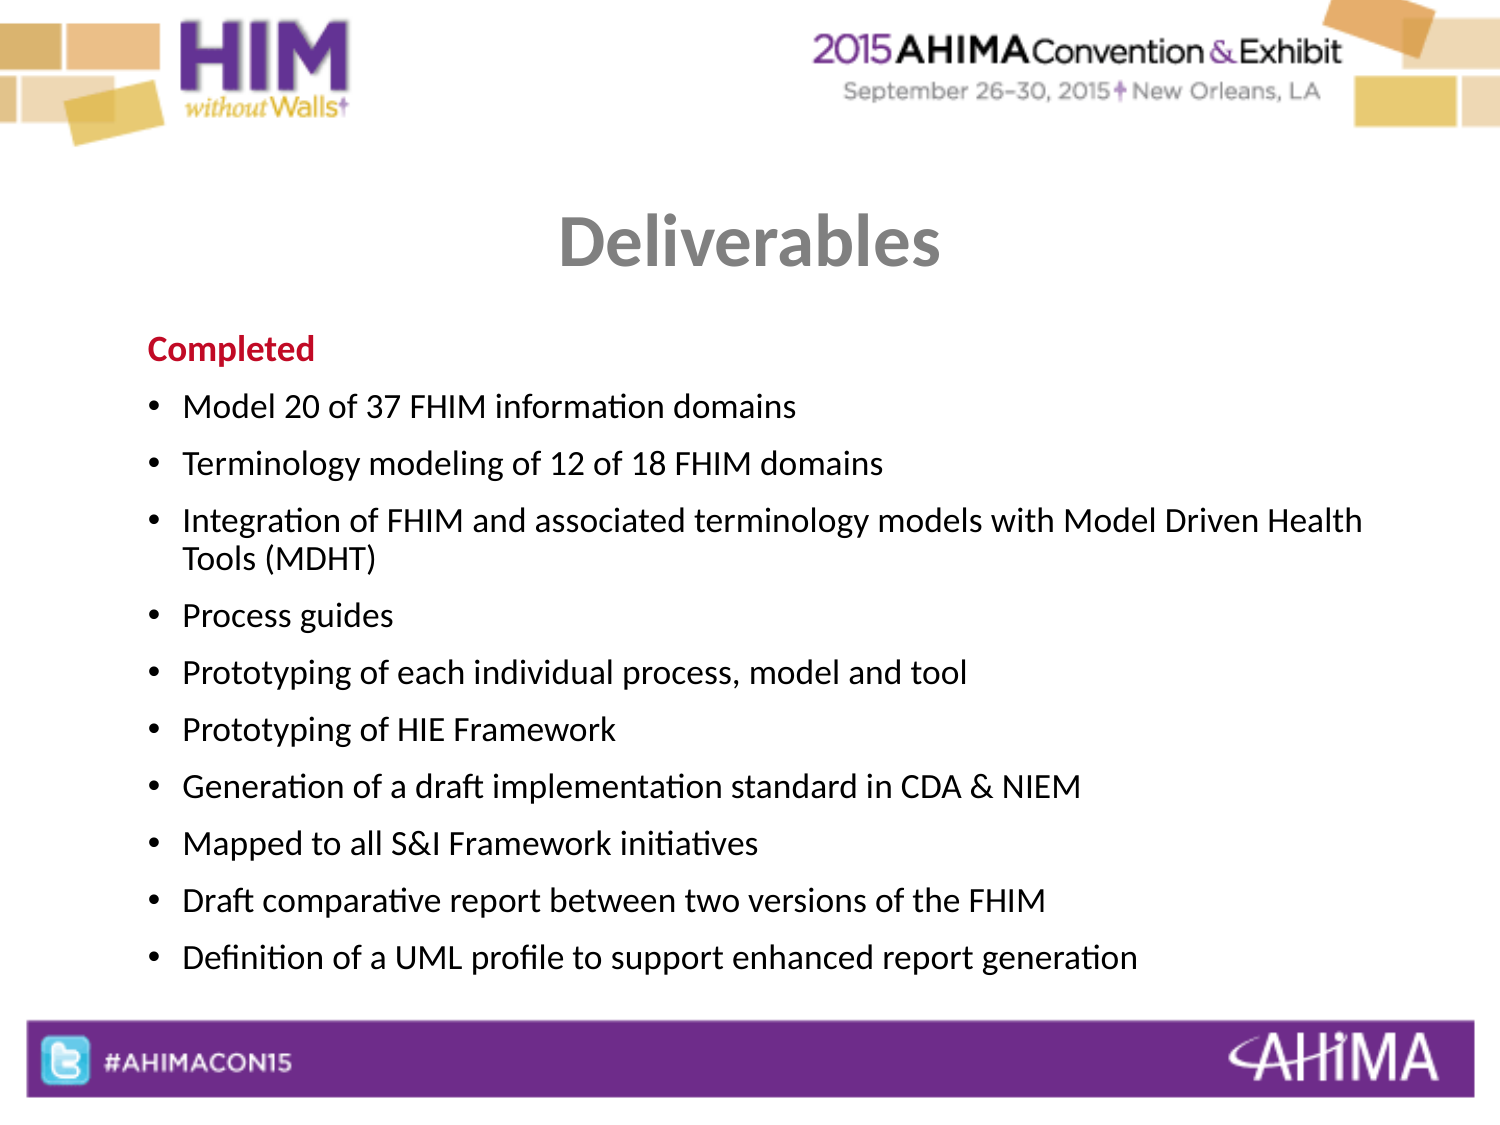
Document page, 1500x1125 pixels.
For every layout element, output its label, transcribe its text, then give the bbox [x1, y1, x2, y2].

title Deliverables [75, 151, 1425, 322]
picture [0, 0, 1500, 1125]
list Completed Model 20 of 37 FHIM information domains Terminology modeling of 12 of 18 FHIM domains Integration of FHIM and associated terminology models with Model Driven Health Tools (MDHT) Process guides Prototyping of each individual process, model and tool Prototyping of HIE Framework Generation of a draft implementation standard in CDA & NIEM Mapped to all S&I Framework initiatives Draft comparative report between two versions of the FHIM Definition of a UML profile to support enhanced report generation [132, 321, 1387, 922]
